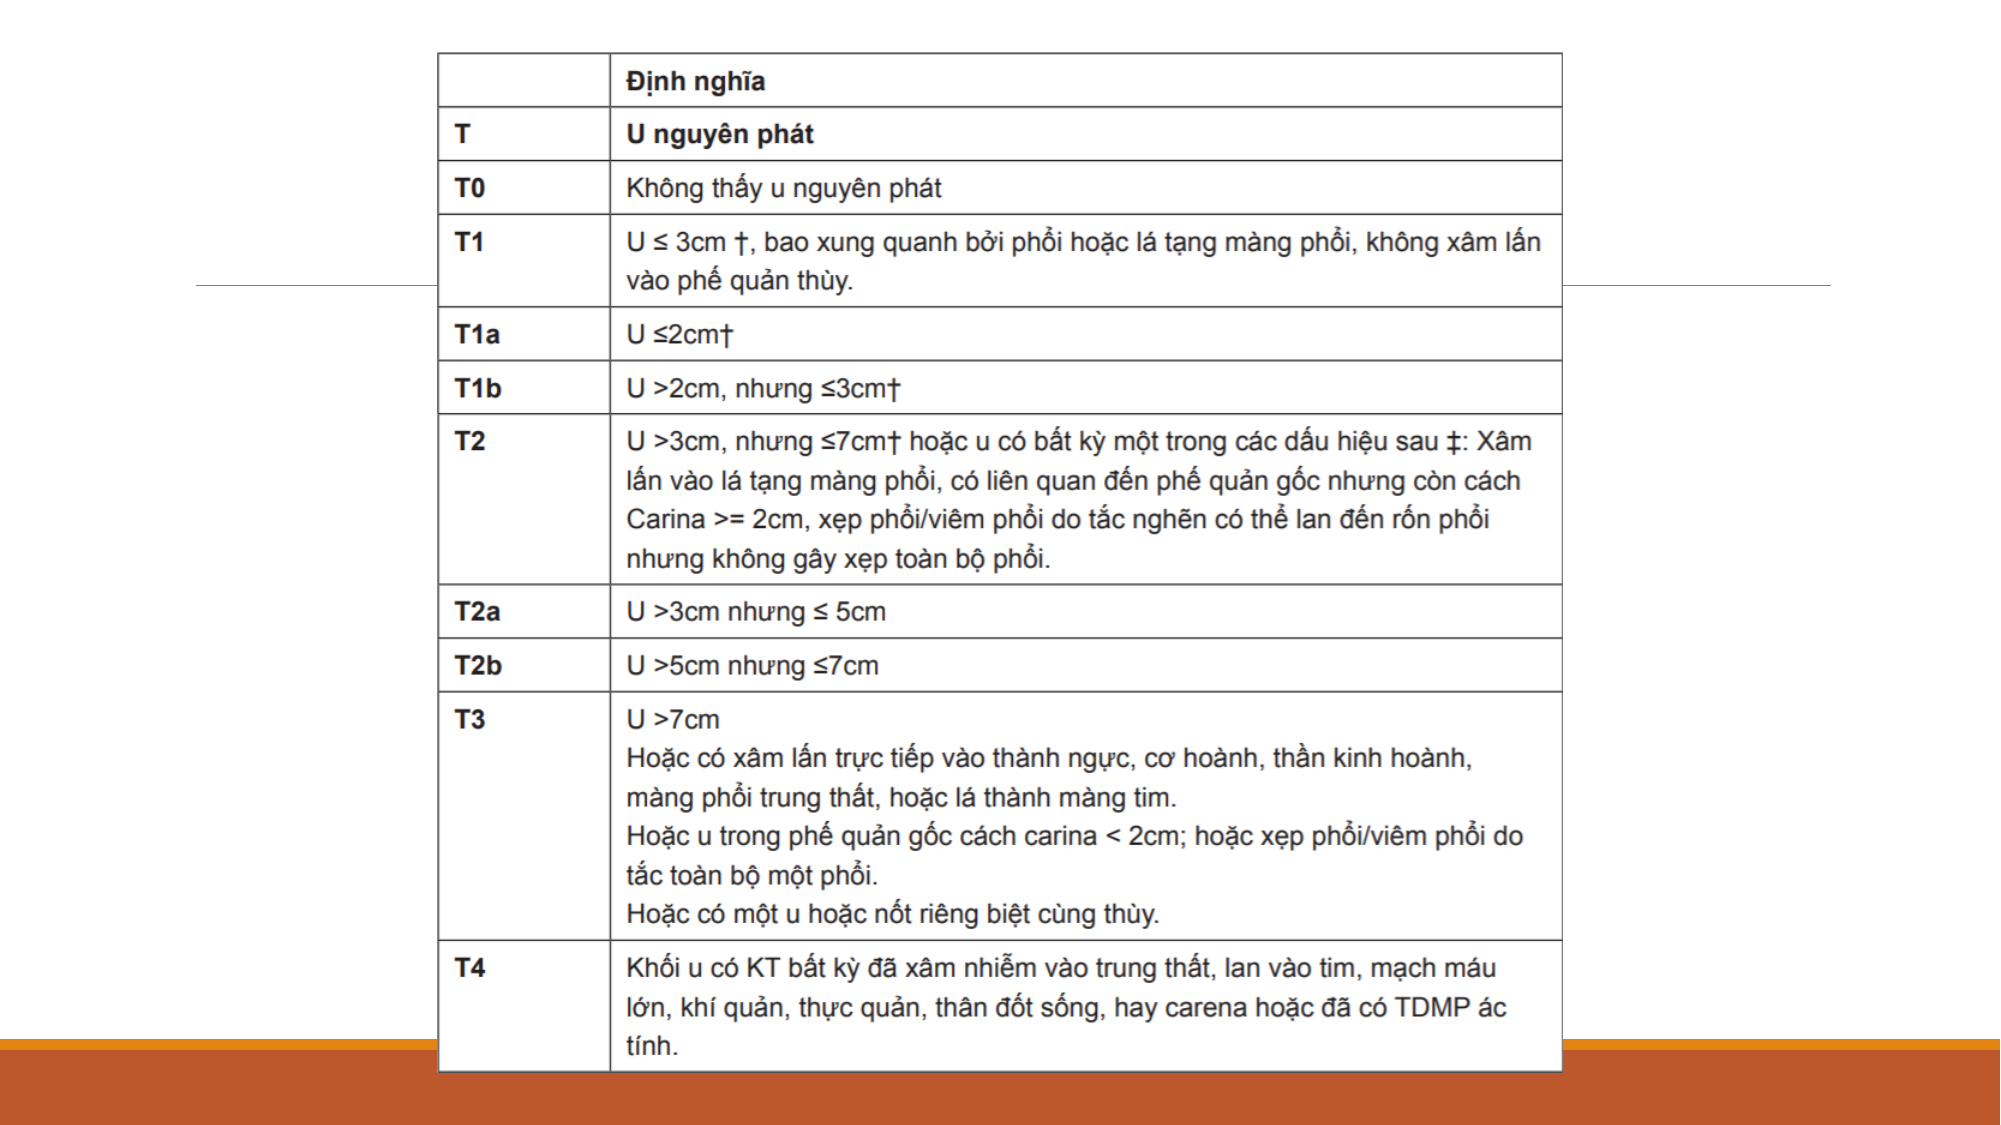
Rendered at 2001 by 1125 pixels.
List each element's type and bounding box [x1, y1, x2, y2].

list [437, 51, 1563, 1073]
